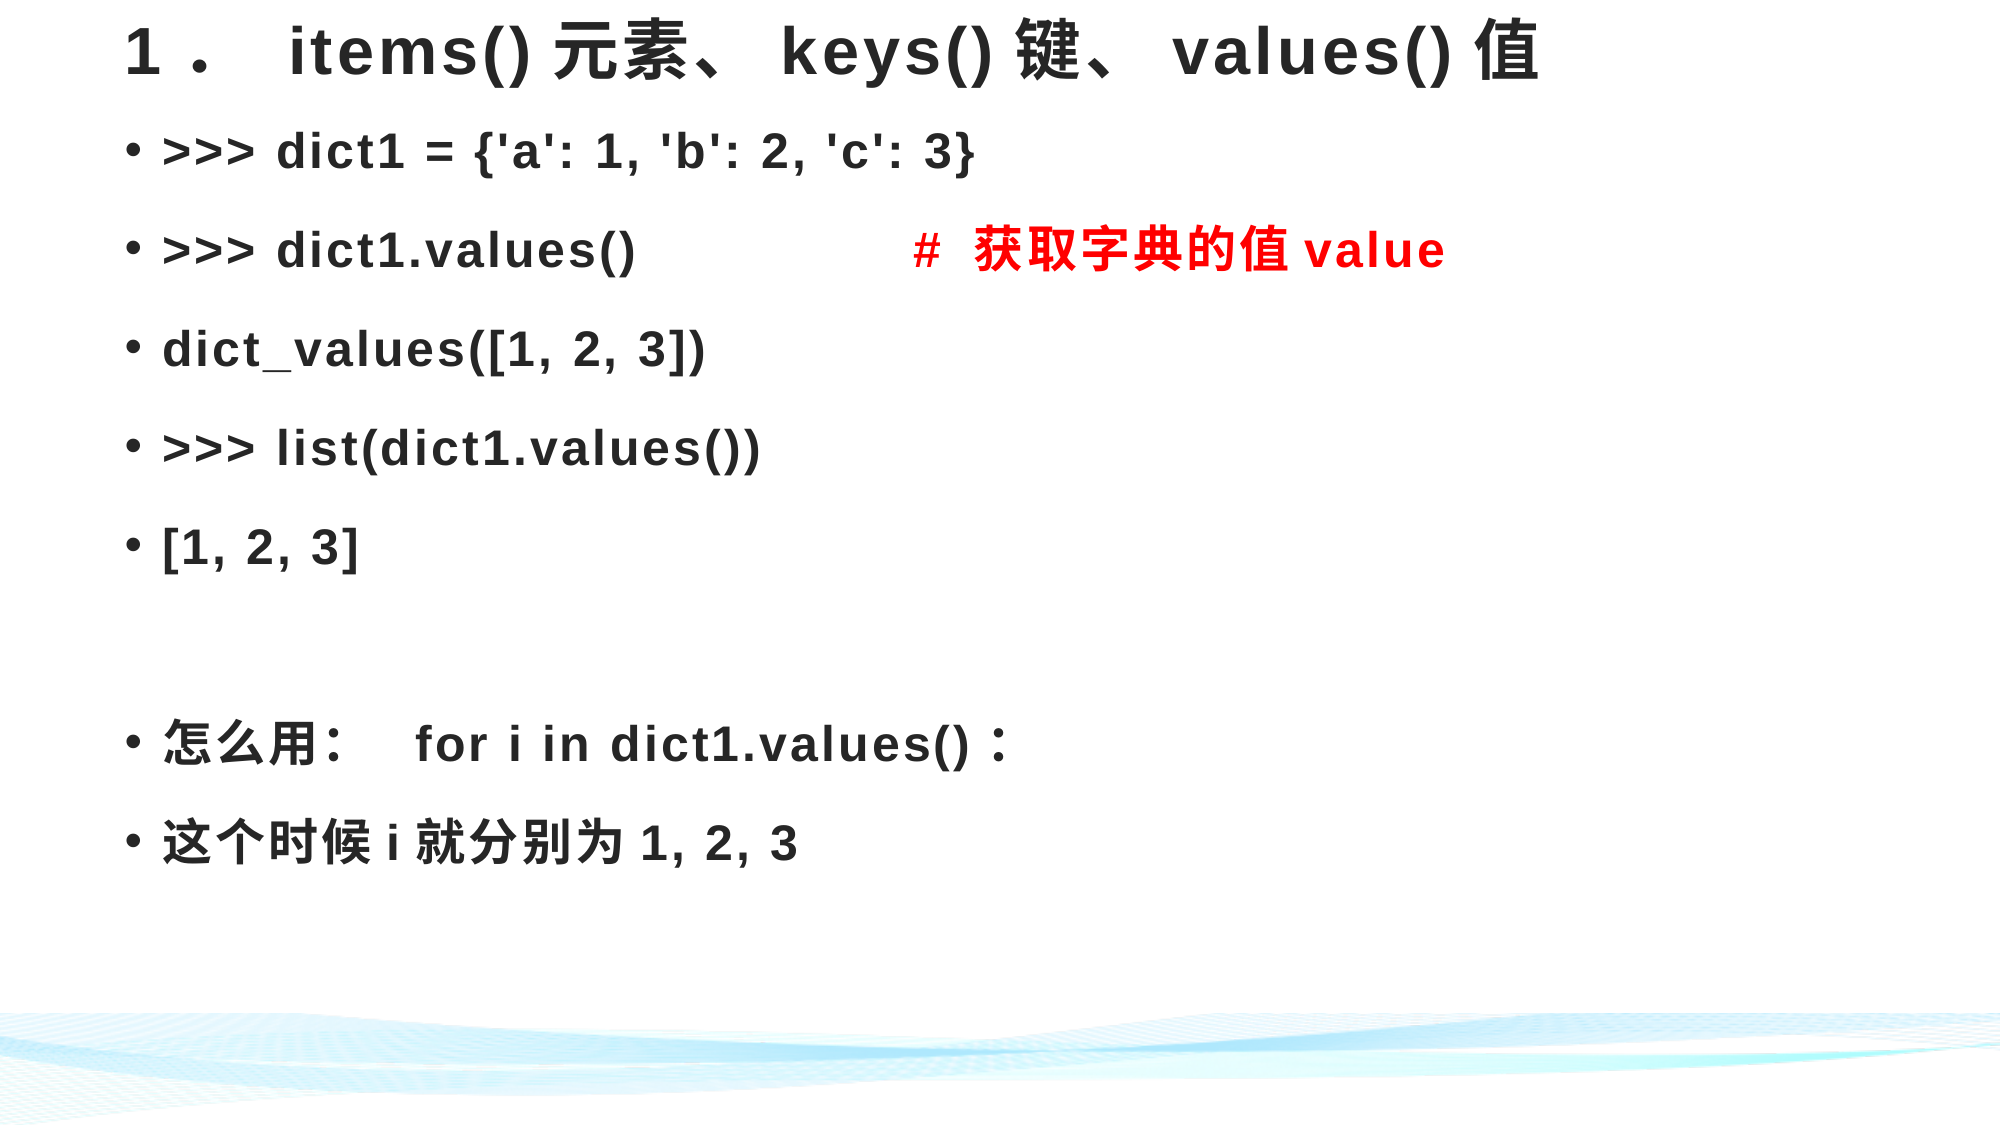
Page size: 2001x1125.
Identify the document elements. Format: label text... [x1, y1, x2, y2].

list >>> dict1 = {'a': 1, 'b': 2, 'c': 3} >>> dict1.values() # 获取字典的值value dict_values([1, 2, 3]) >>> list(dict1.values()) [1, 2, 3] 怎么用： for i in dict1.values()： 这个时候i就分别为1, 2, 3 [109, 93, 1977, 1114]
title 1． items()元素、keys()键、values()值 [109, 0, 1891, 93]
picture [0, 1013, 2000, 1125]
slide_number [1412, 1041, 1856, 1094]
